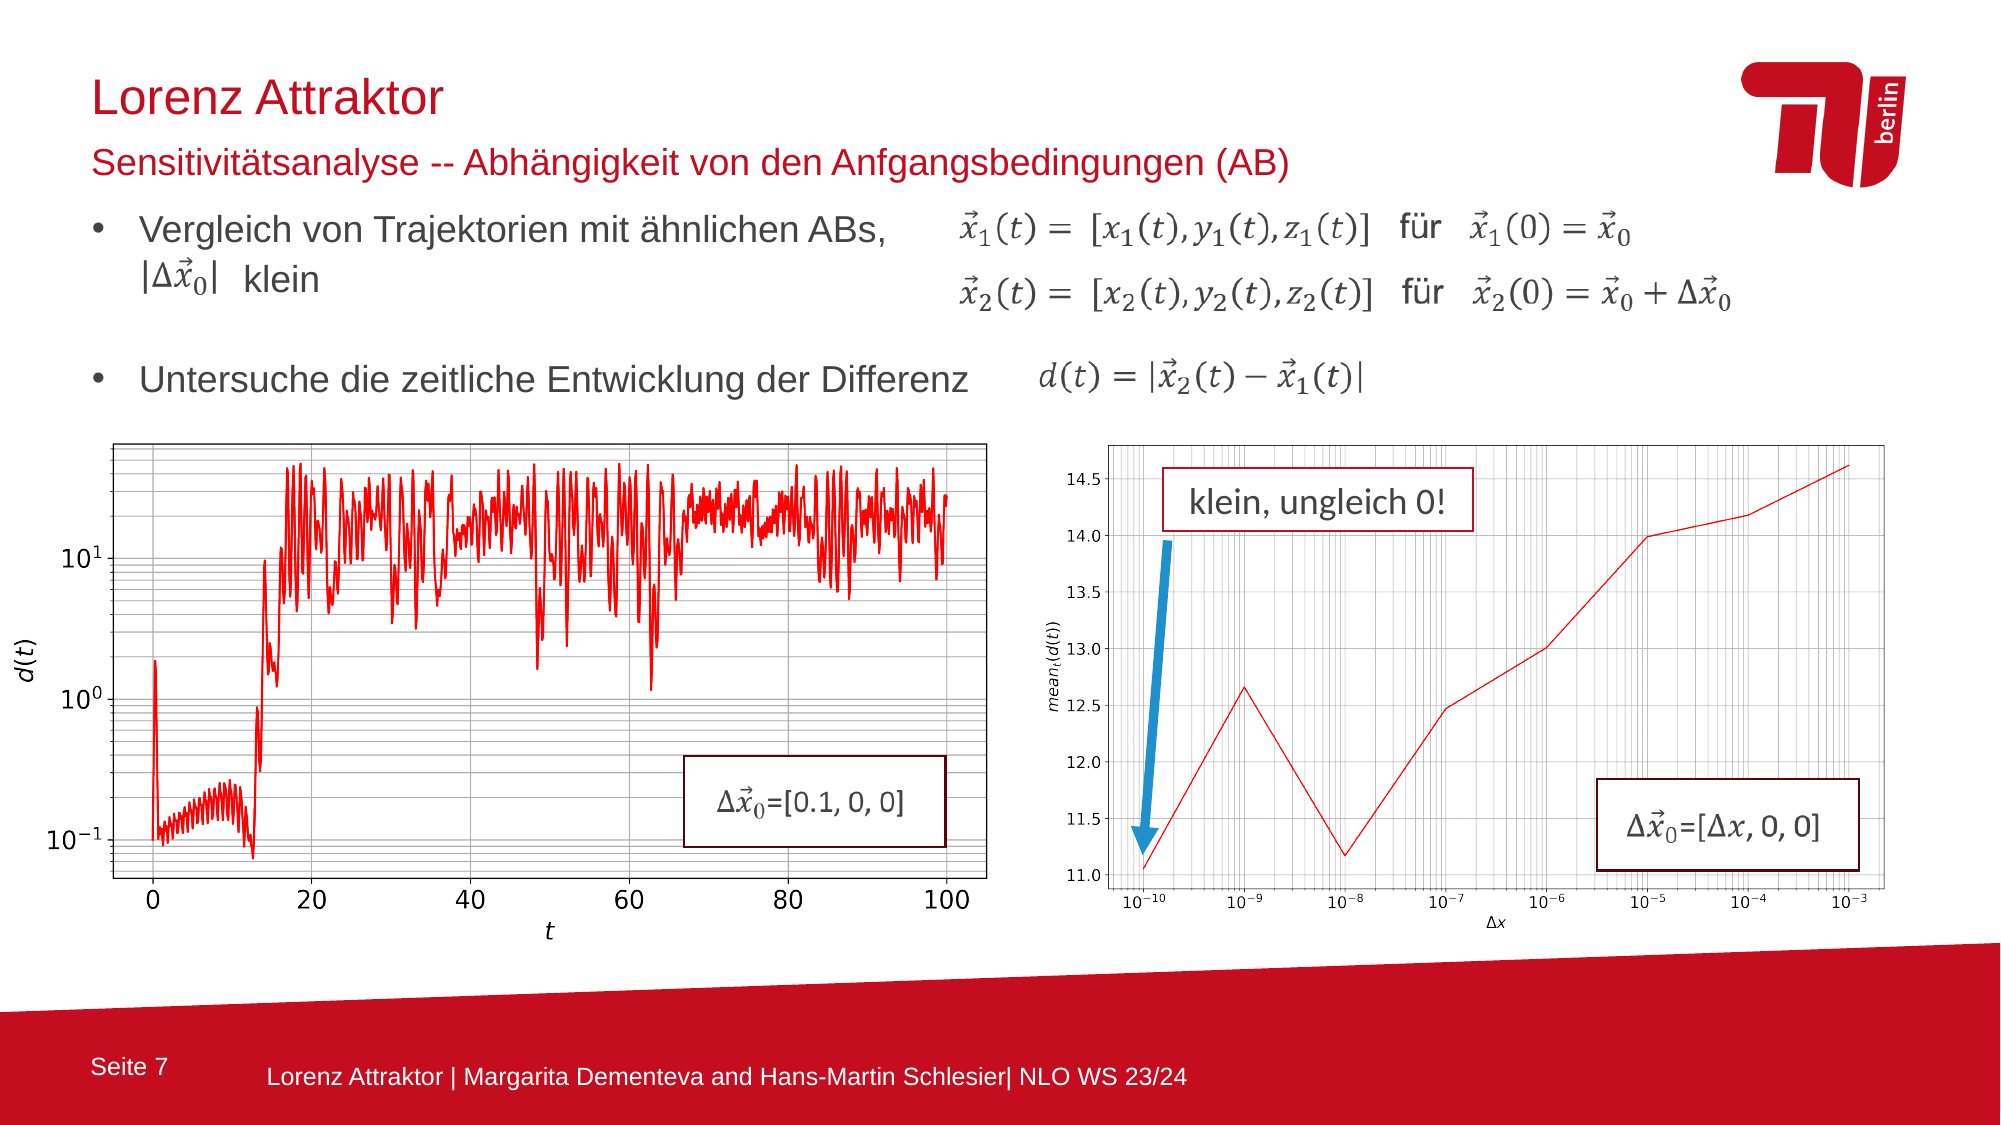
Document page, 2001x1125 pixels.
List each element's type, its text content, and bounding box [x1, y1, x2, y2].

list Lorenz Attraktor Sensitivitätsanalyse -- Abhängigkeit von den Anfgangsbedingungen (AB) [91, 65, 1515, 183]
picture [120, 231, 252, 304]
list Vergleich von Trajektorien mit ähnlichen ABs, klein Untersuche die zeitliche Entwicklung der Differenz [91, 183, 1148, 376]
picture [0, 62, 1984, 952]
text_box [1142, 540, 1168, 856]
